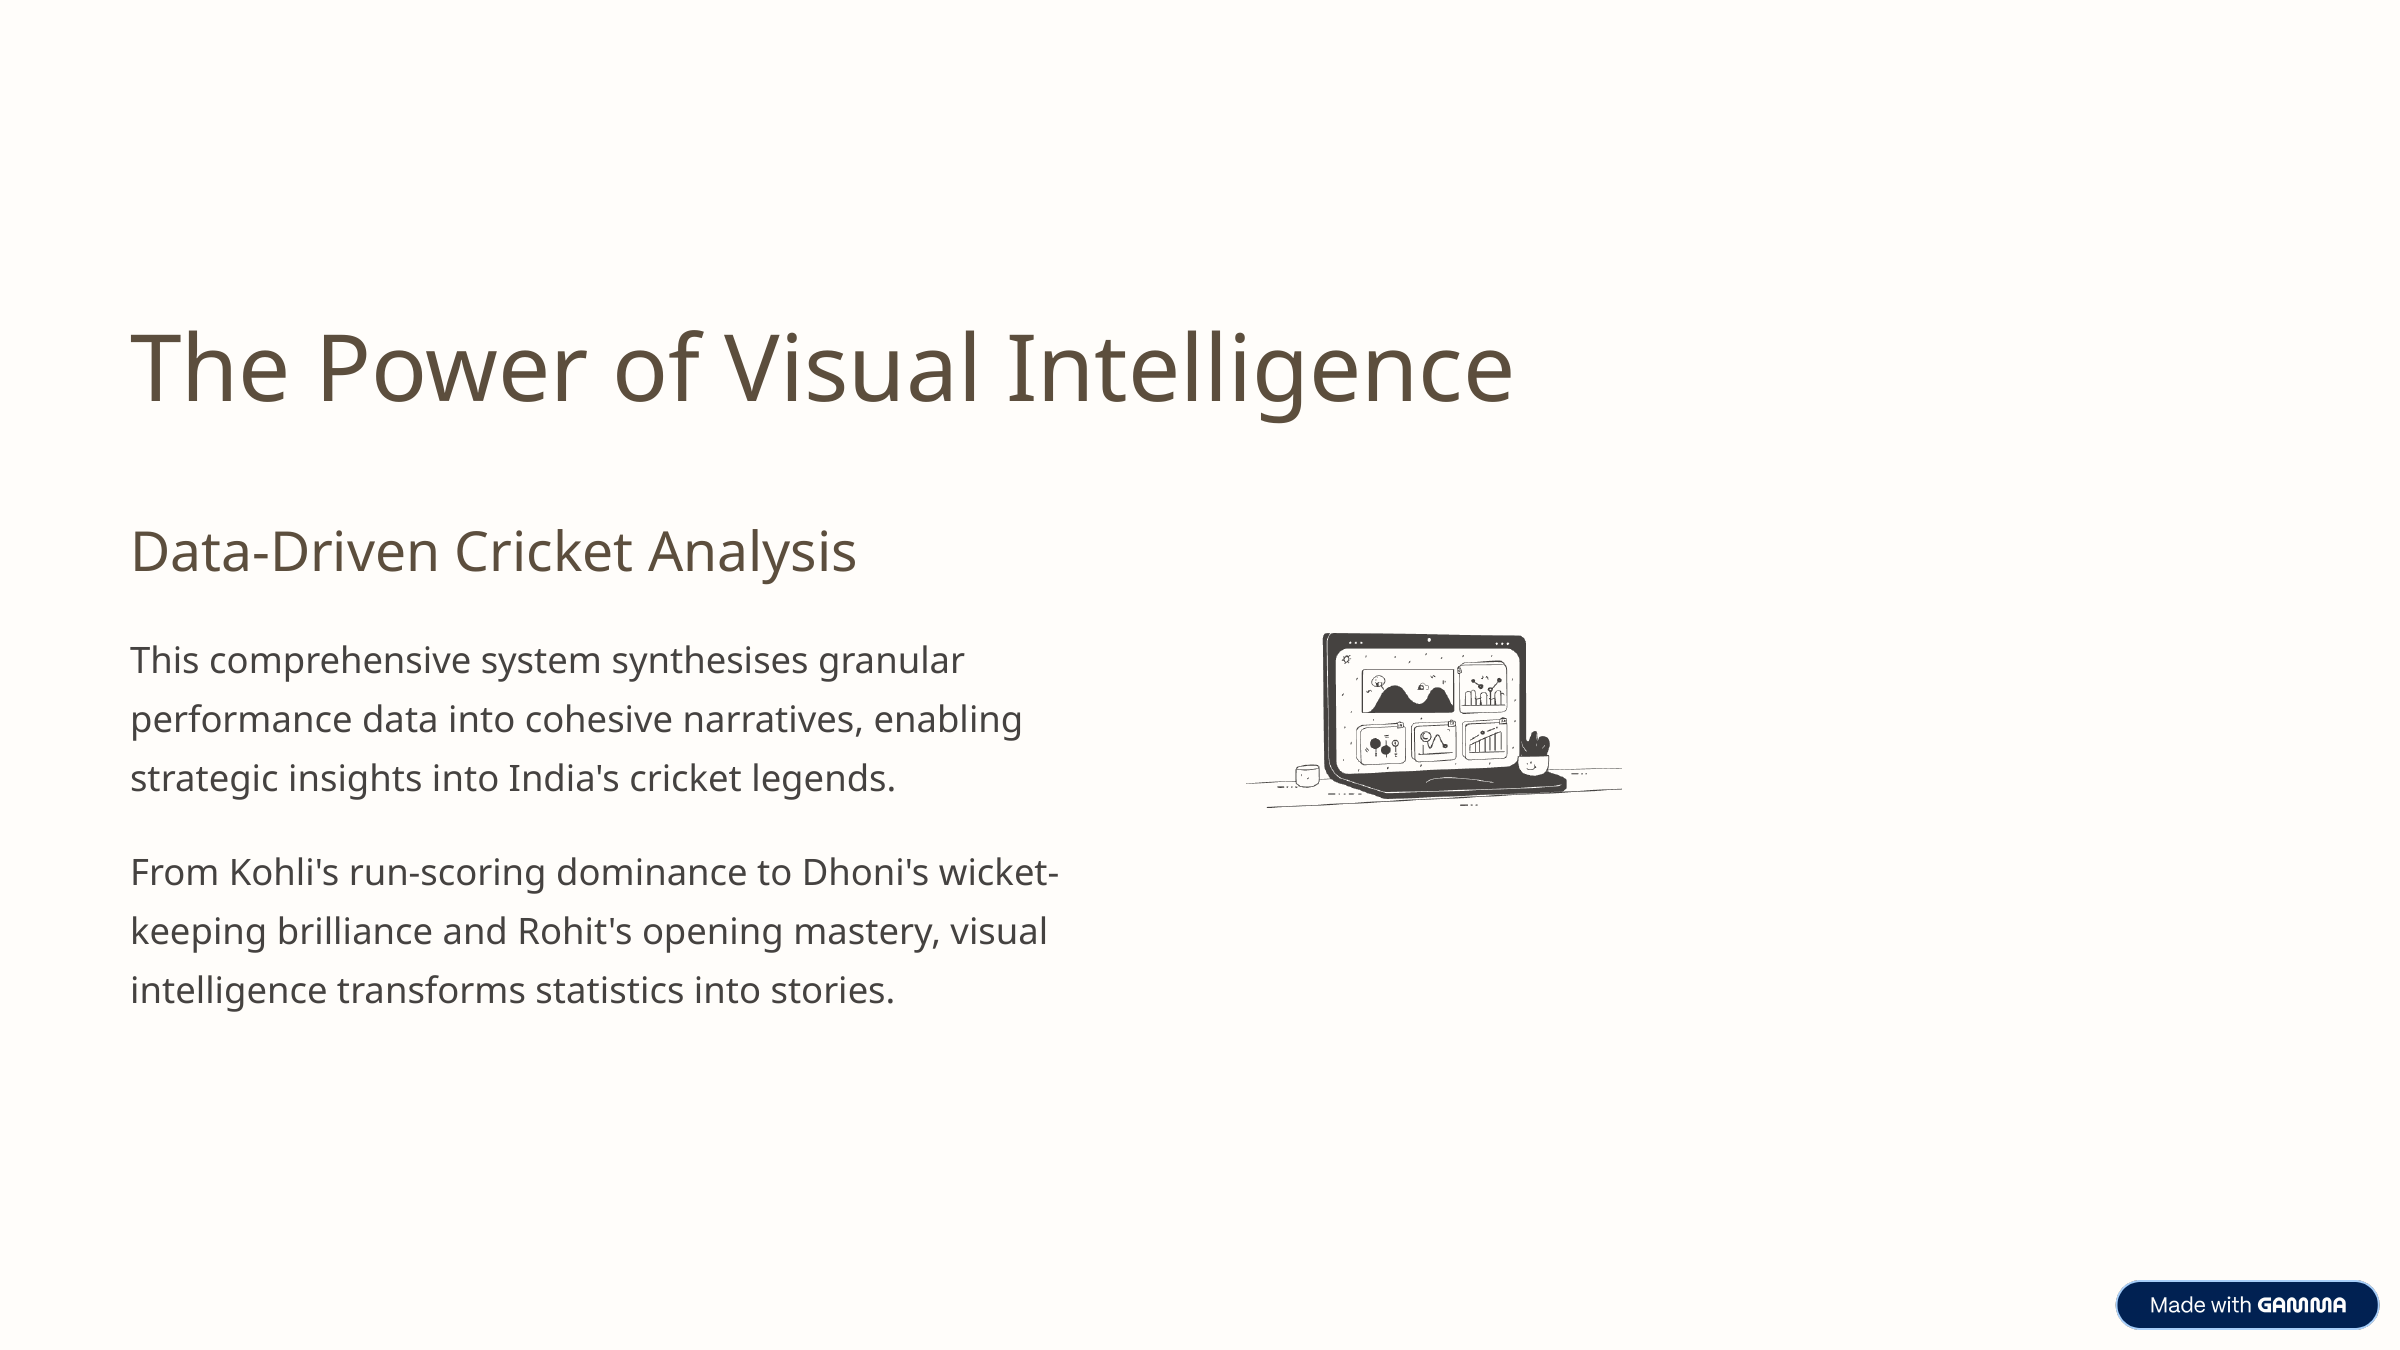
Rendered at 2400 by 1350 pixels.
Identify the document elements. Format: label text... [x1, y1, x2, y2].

text_box Data-Driven Cricket Analysis [130, 514, 956, 584]
text_box This comprehensive system synthesises granular performance data into cohesive narratives, enabling strategic insights into India's cricket legends. [130, 621, 1155, 800]
picture [2106, 1271, 2389, 1339]
text_box The Power of Visual Intelligence [130, 304, 1667, 422]
picture [1246, 518, 1622, 894]
text_box From Kohli's run-scoring dominance to Dhoni's wicket-keeping brilliance and Rohit's opening mastery, visual intelligence transforms statistics into stories. [130, 833, 1155, 1012]
